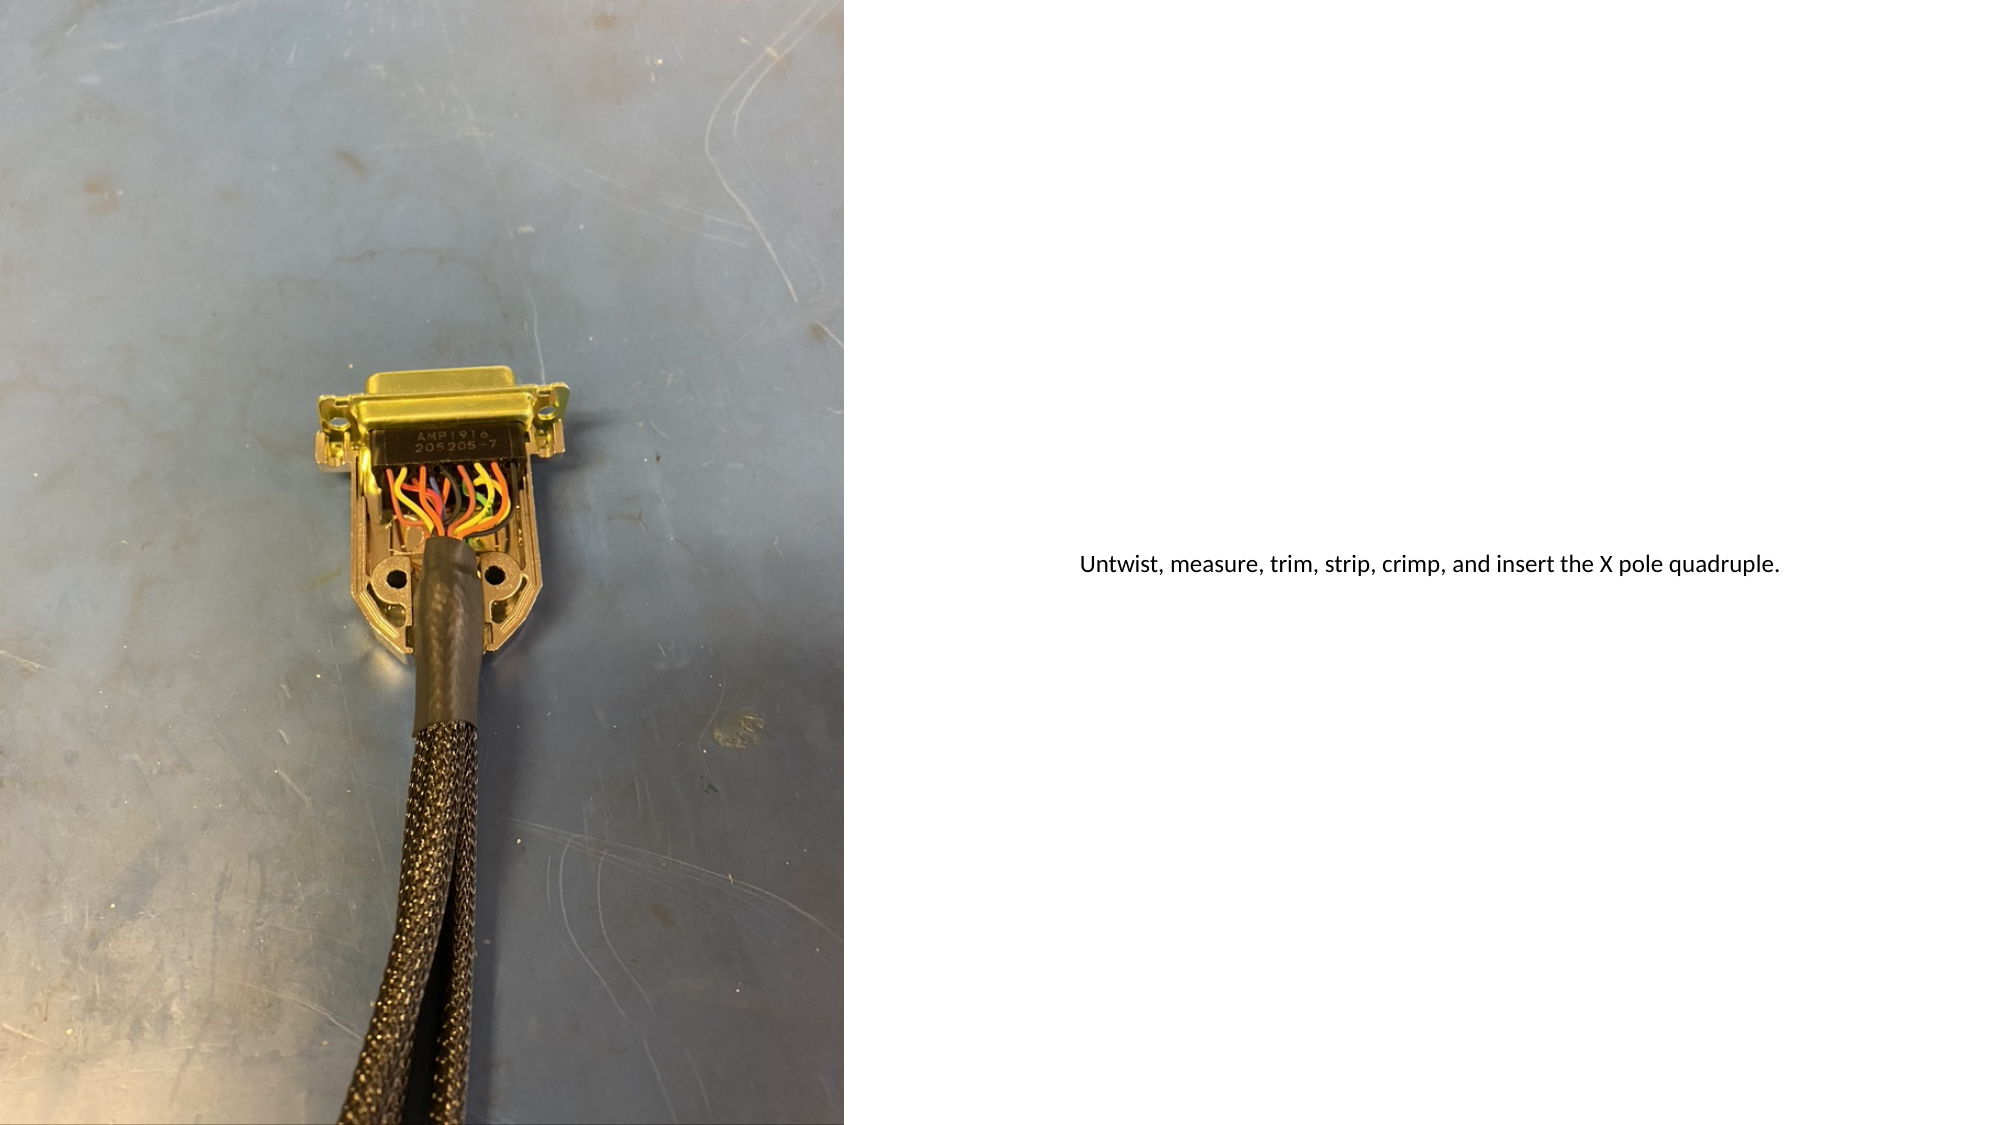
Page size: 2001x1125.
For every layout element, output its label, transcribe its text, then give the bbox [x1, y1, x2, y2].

picture [0, 0, 844, 1125]
text_box Untwist, measure, trim, strip, crimp, and insert the X pole quadruple. [999, 539, 1862, 585]
